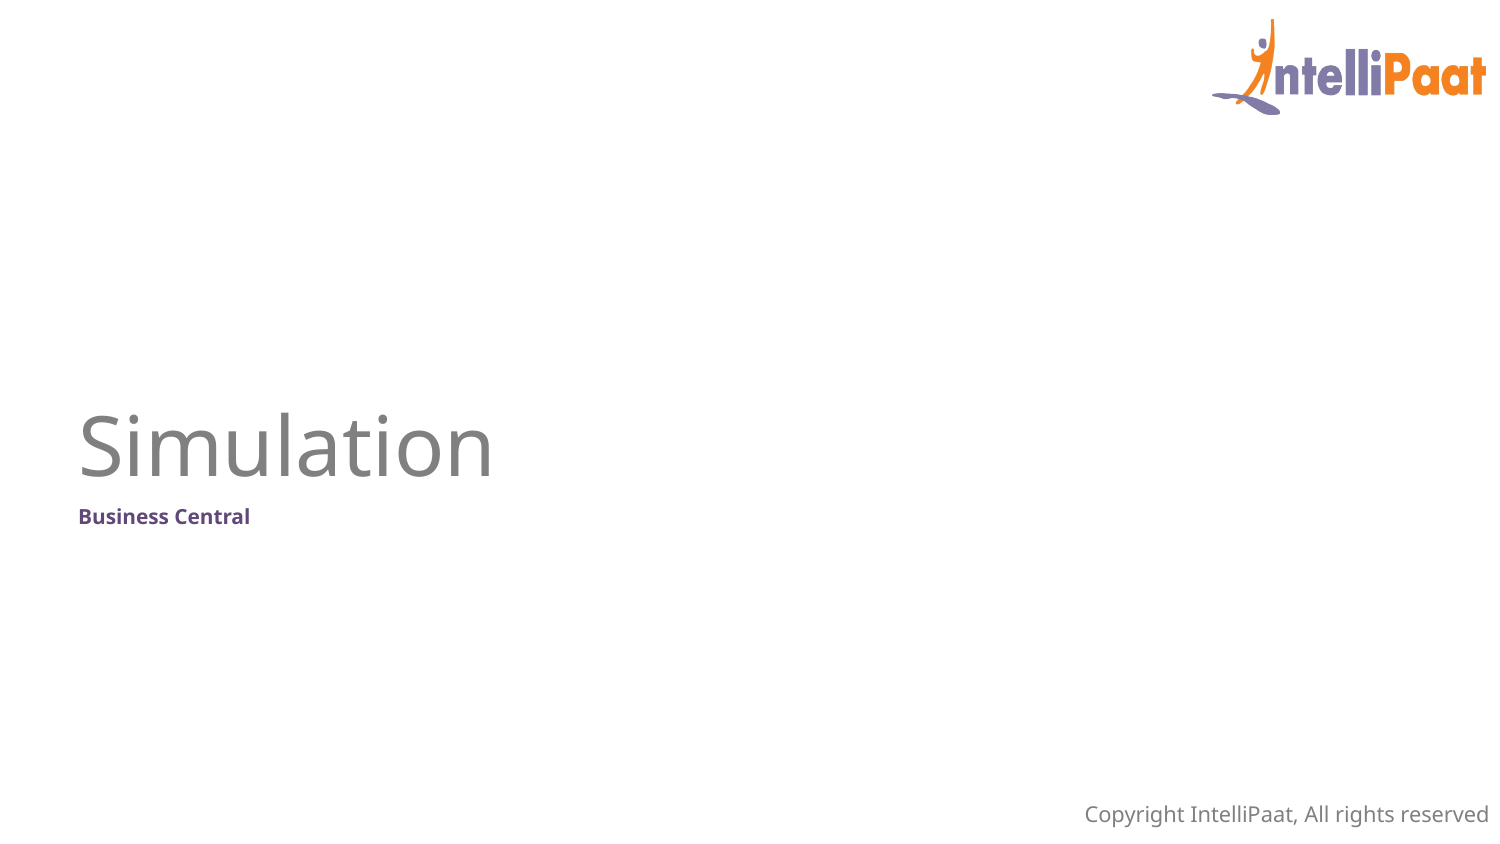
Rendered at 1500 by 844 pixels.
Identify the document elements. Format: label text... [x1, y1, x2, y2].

list Business Central [78, 499, 762, 536]
list Simulation [78, 397, 762, 493]
picture [1212, 19, 1486, 115]
